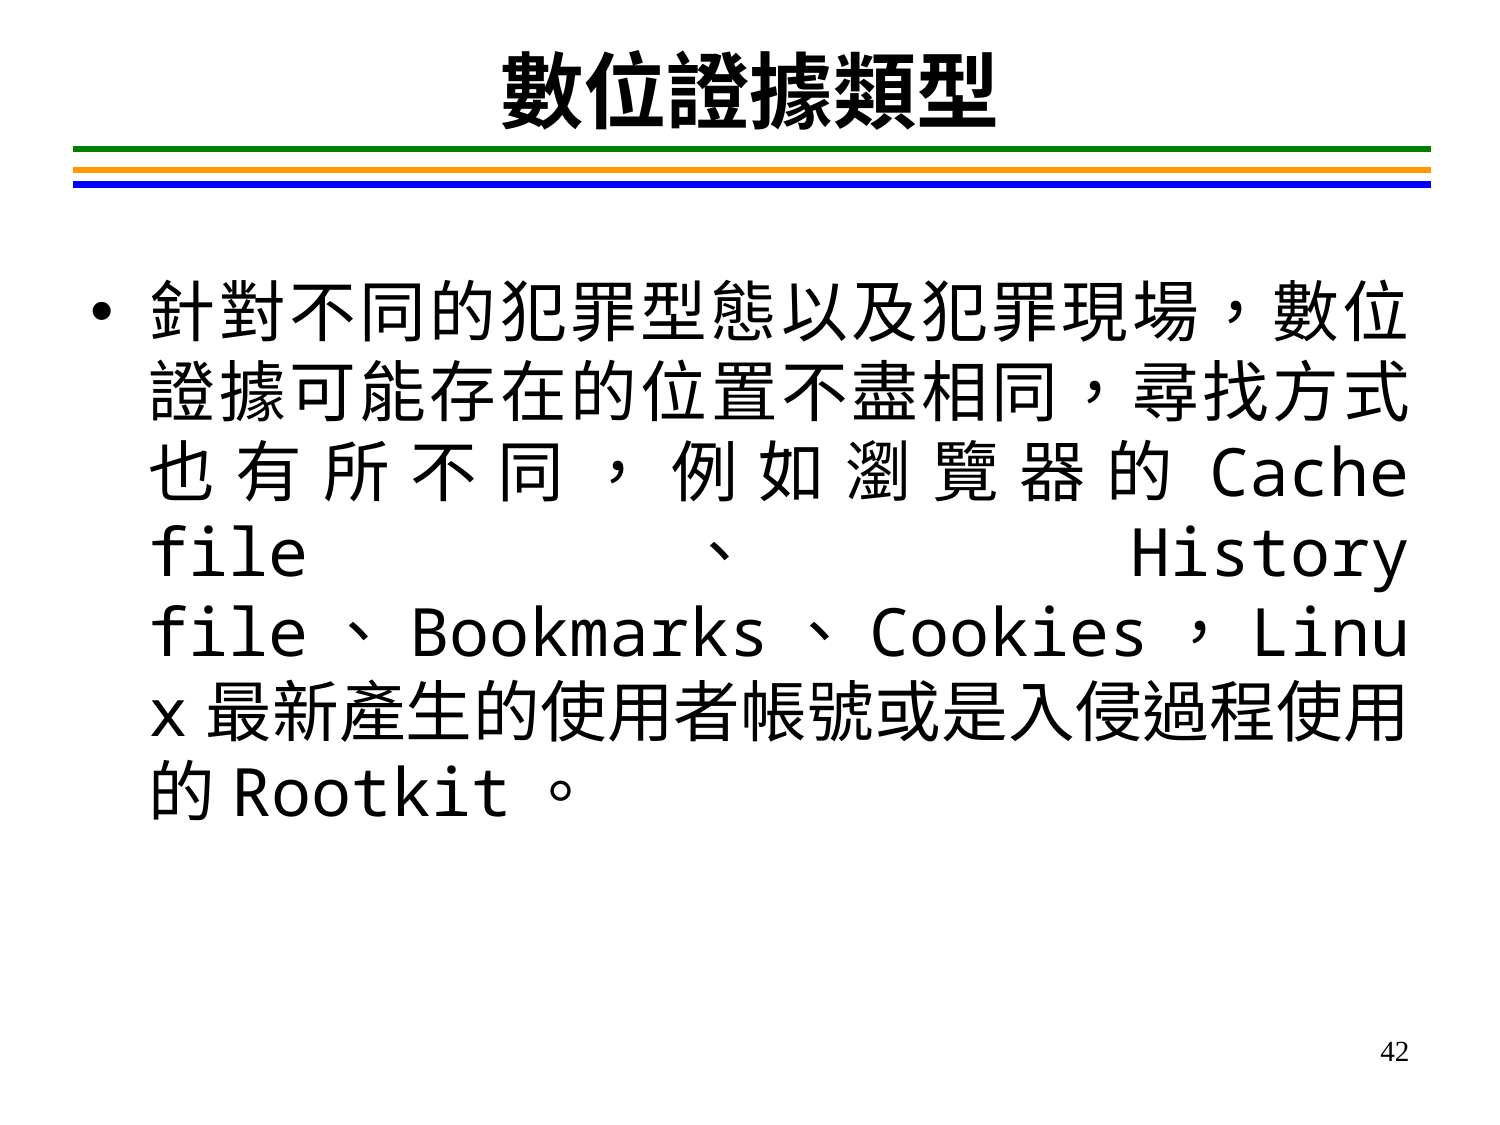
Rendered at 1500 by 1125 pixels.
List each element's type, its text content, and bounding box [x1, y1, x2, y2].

list 針對不同的犯罪型態以及犯罪現場，數位證據可能存在的位置不盡相同，尋找方式也有所不同，例如瀏覽器的Cache file、History file、Bookmarks、Cookies，Linux最新產生的使用者帳號或是入侵過程使用的Rootkit。 [75, 262, 1425, 1005]
title 數位證據類型 [75, 0, 1425, 183]
slide_number 42 [1074, 1024, 1425, 1103]
